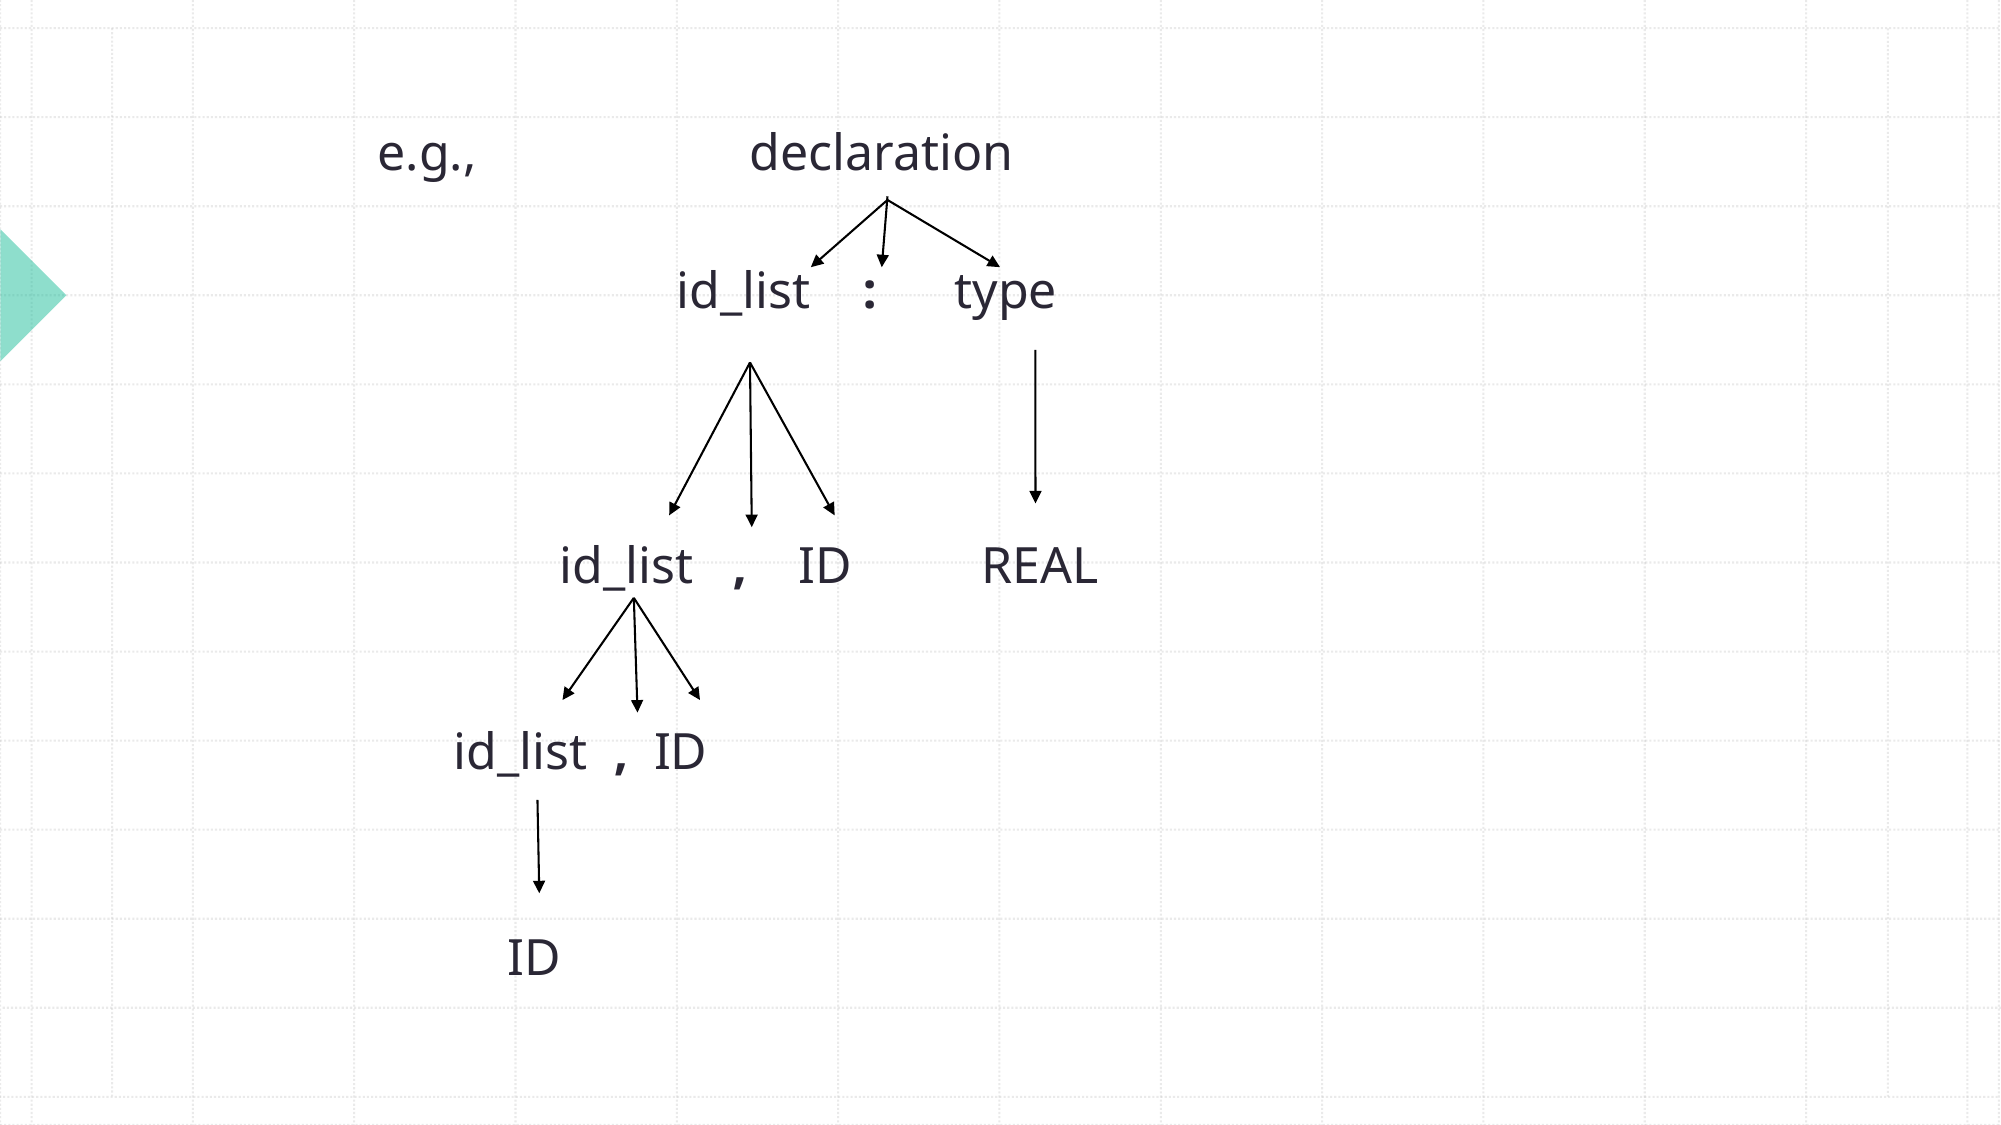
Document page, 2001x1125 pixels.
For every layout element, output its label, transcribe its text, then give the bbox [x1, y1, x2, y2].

text_box [745, 363, 758, 528]
text_box [1029, 349, 1042, 504]
list e.g., declaration id_list : type id_list , ID REAL id_list , ID ID [362, 125, 1638, 1000]
text_box [876, 200, 889, 268]
text_box [633, 597, 700, 700]
text_box [562, 598, 633, 700]
text_box [810, 201, 886, 268]
text_box [669, 364, 749, 516]
text_box [749, 362, 835, 516]
text_box [630, 599, 644, 713]
text_box [887, 199, 1000, 268]
text_box [532, 799, 546, 894]
